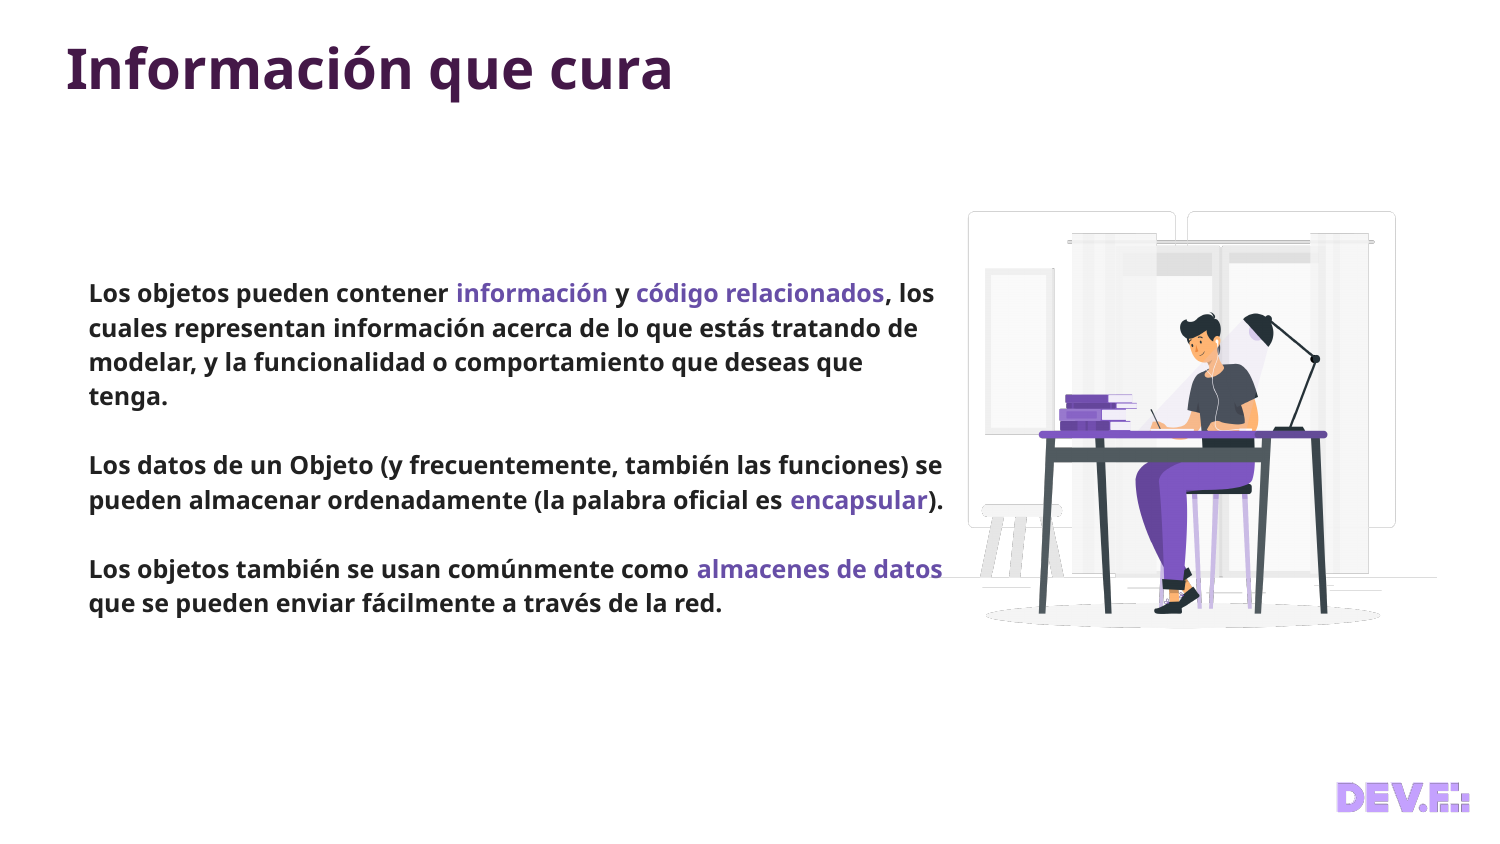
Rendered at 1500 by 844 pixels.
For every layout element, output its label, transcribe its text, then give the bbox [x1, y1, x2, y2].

picture [929, 150, 1438, 710]
title Información que cura [51, 17, 1449, 112]
text_box Los objetos pueden contener información y código relacionados, los cuales representan información acerca de lo que estás tratando de modelar, y la funcionalidad o comportamiento que deseas que tenga. Los datos de un Objeto (y frecuentemente, también las funciones) se pueden almacenar ordenadamente (la palabra oficial es encapsular). Los objetos también se usan comúnmente como almacenes de datos que se pueden enviar fácilmente a través de la red. [73, 258, 924, 633]
picture [1330, 776, 1474, 818]
